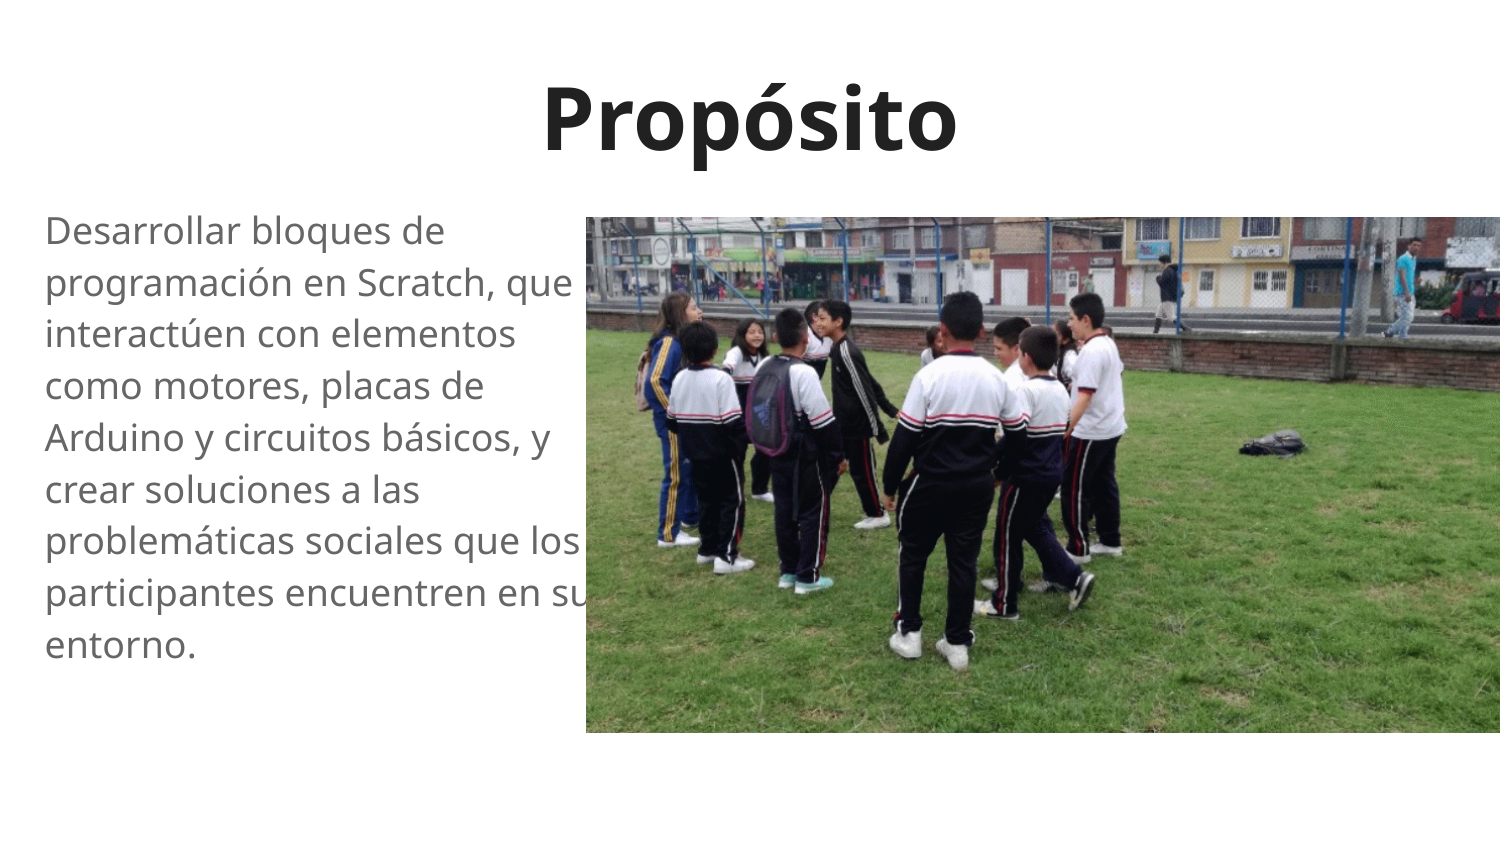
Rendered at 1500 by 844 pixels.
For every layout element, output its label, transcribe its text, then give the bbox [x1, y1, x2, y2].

title Propósito [51, 48, 1449, 180]
list Desarrollar bloques de programación en Scratch, que interactúen con elementos como motores, placas de Arduino y circuitos básicos, y crear soluciones a las problemáticas sociales que los participantes encuentren en su entorno. [29, 185, 631, 734]
picture [573, 217, 1500, 734]
